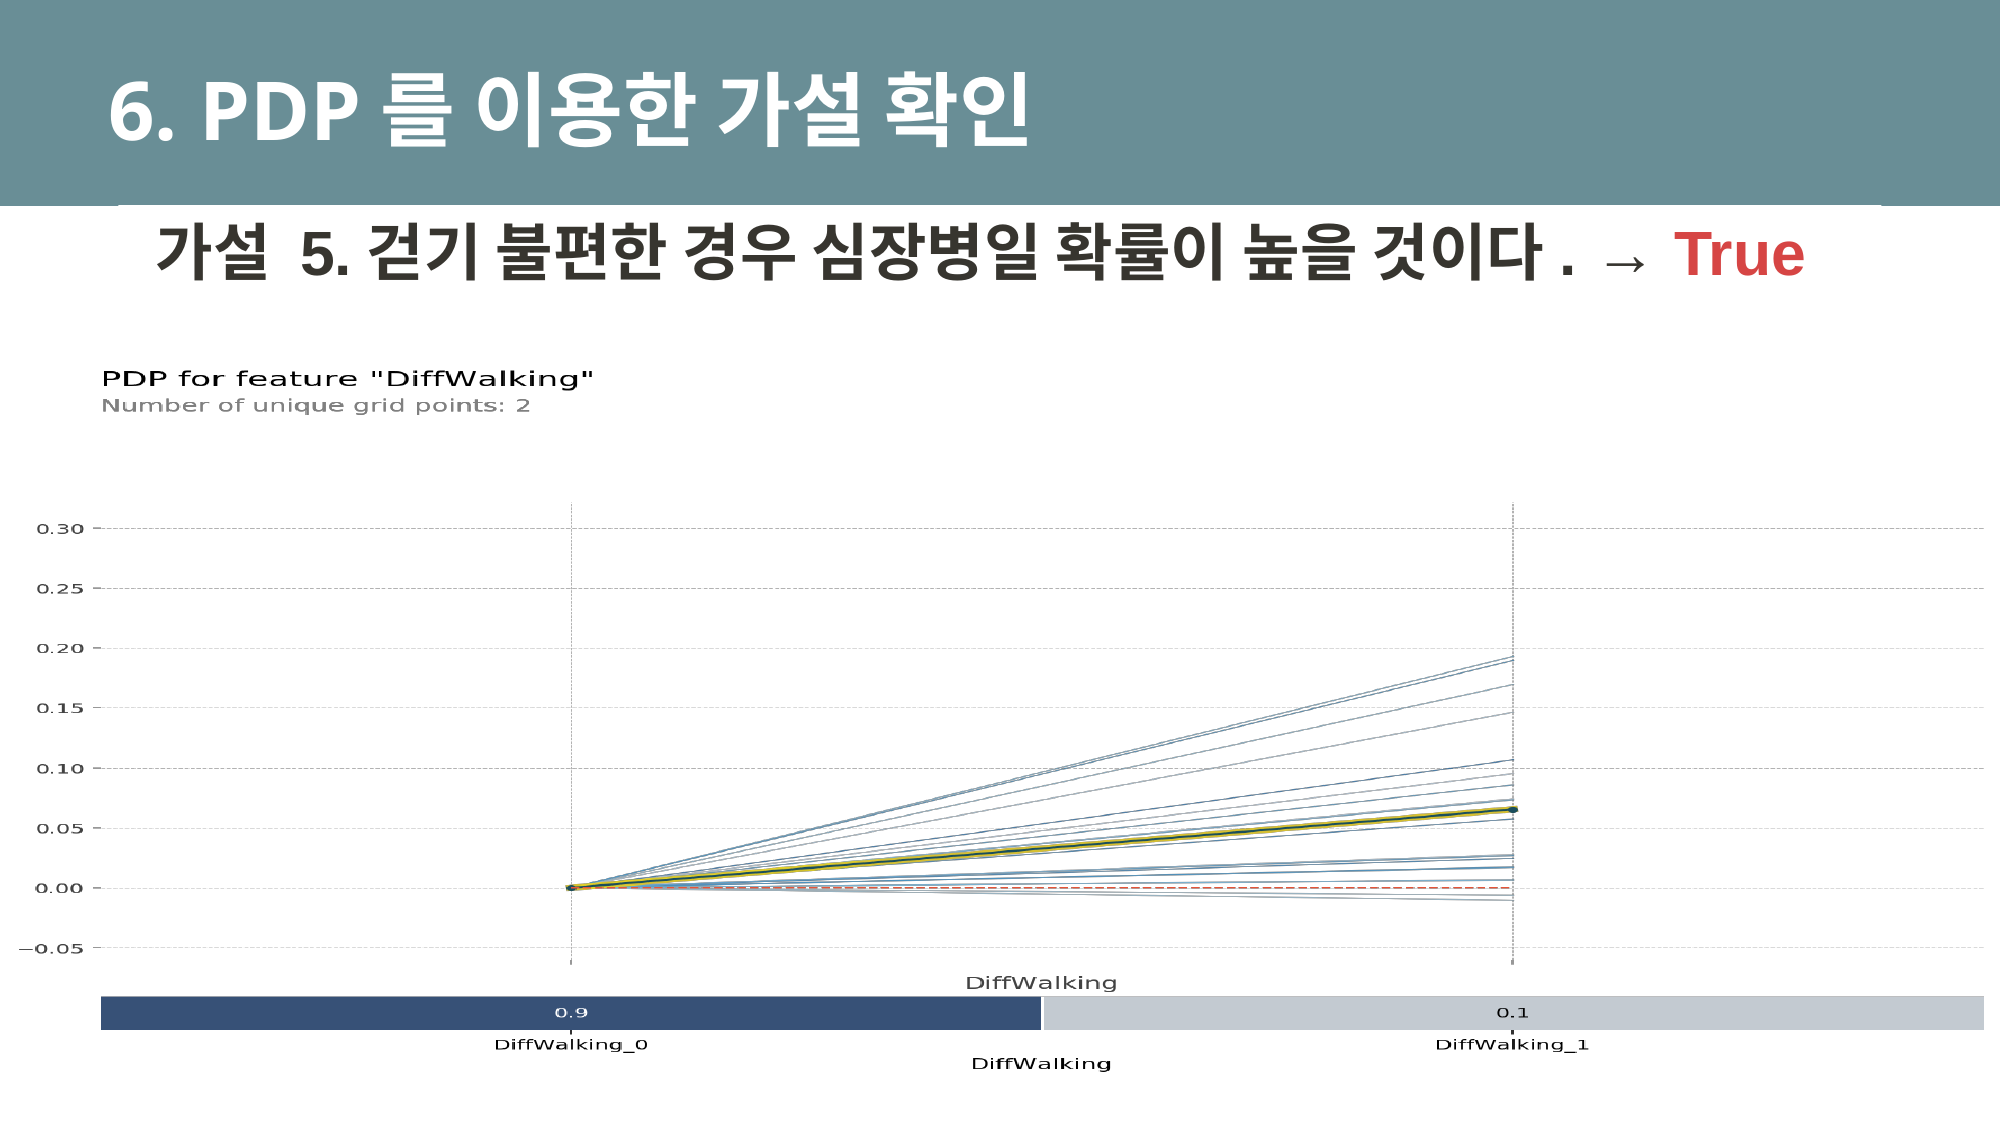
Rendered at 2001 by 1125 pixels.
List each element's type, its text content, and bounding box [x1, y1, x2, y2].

list 가설 5.걷기 불편한 경우 심장병일 확률이 높을 것이다. → True [117, 204, 1882, 315]
title 6. PDP를 이용한 가설 확인 [99, 42, 1901, 175]
picture [0, 0, 2000, 1125]
